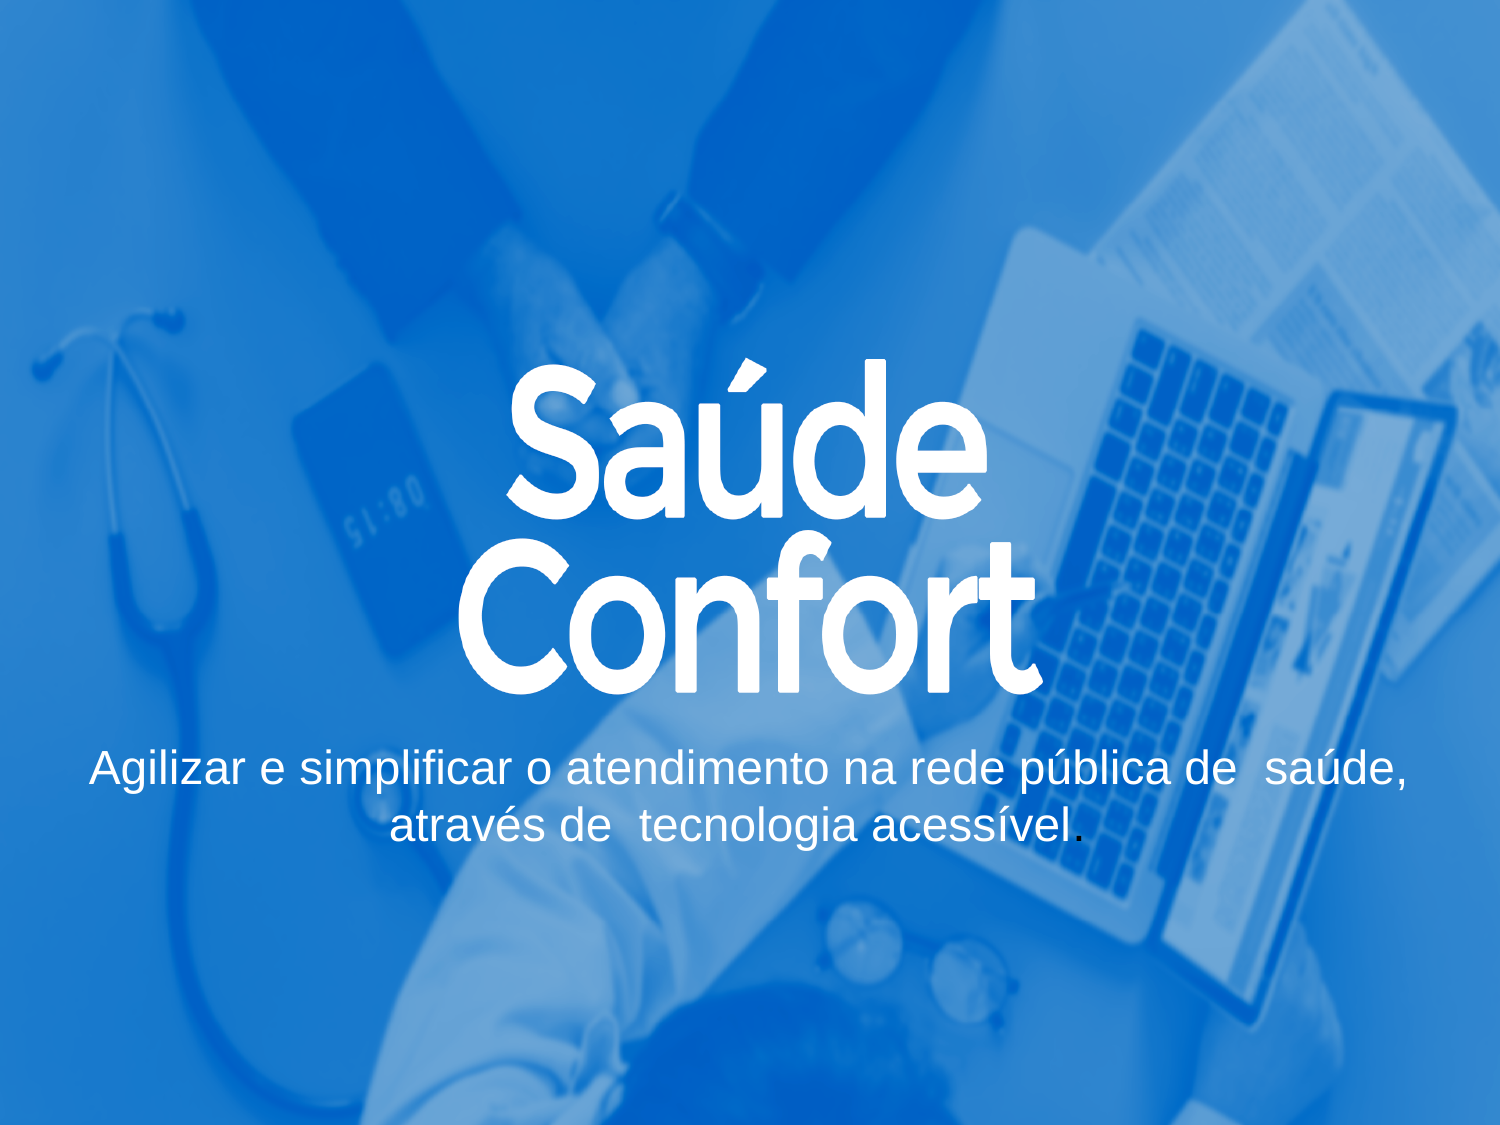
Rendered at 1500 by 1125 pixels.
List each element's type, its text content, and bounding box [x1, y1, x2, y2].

picture [0, 0, 1500, 1125]
text_box Agilizar e simplificar o atendimento na rede pública de saúde, através de tecnologia acessível. [73, 729, 1450, 859]
